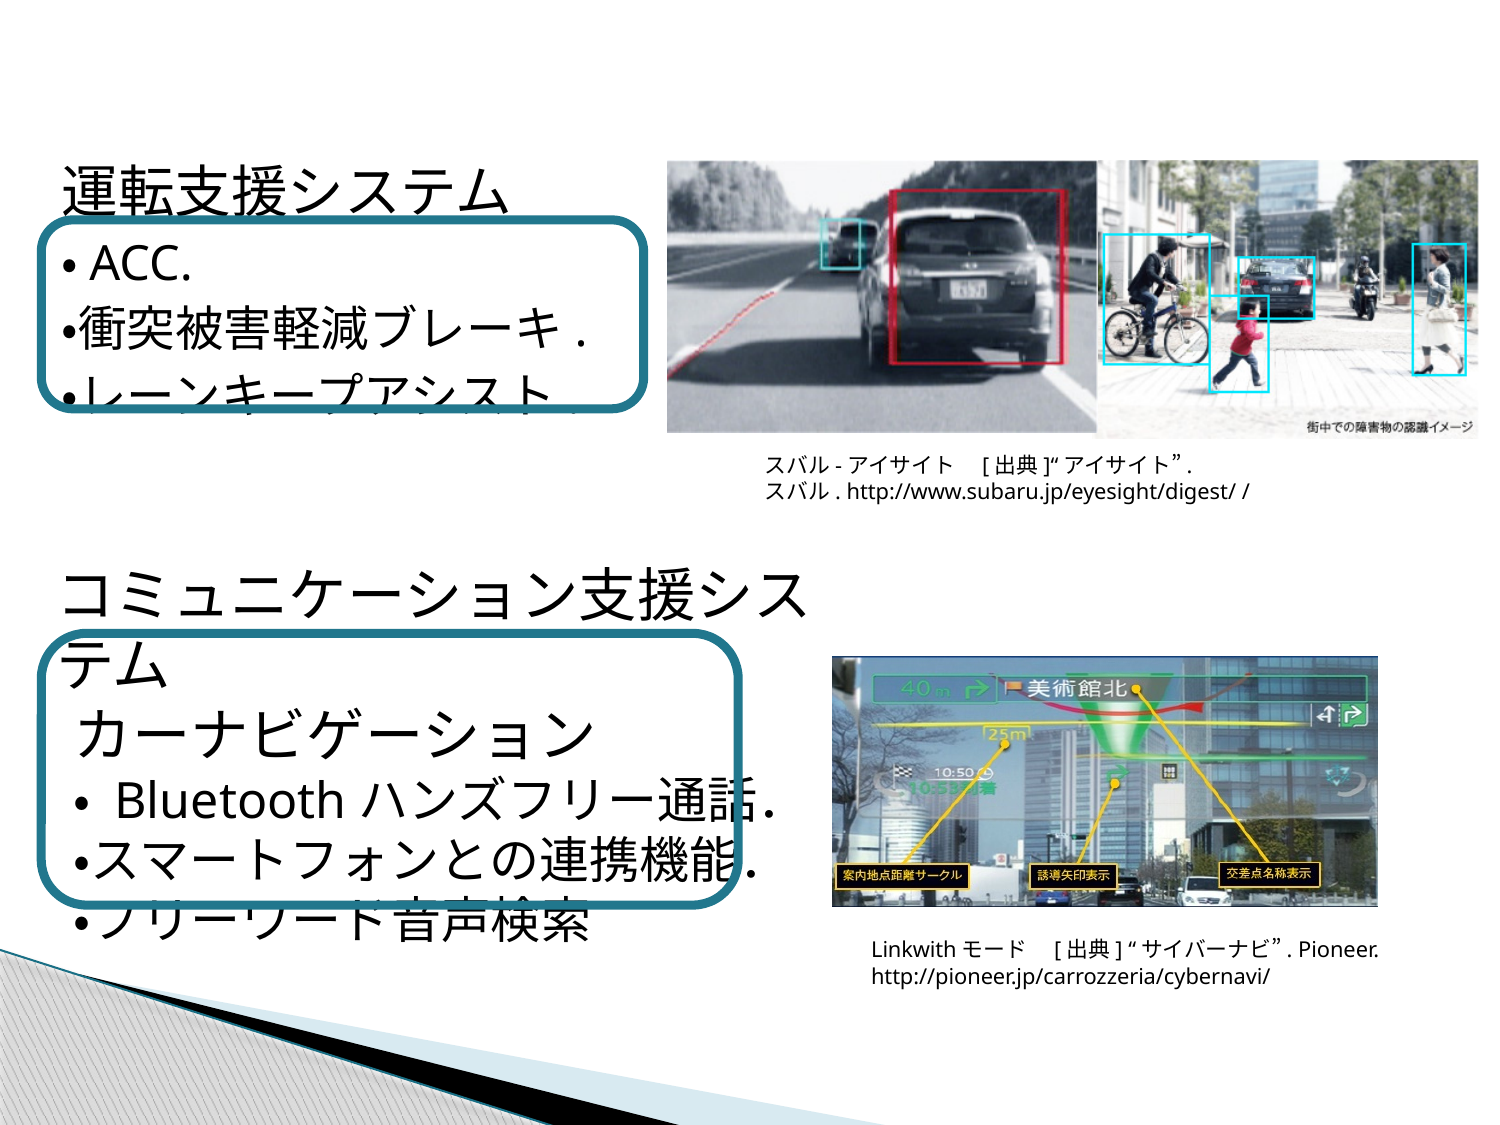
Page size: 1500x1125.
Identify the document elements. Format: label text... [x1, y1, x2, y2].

list 運転支援システム ・ACC. ・衝突被害軽減ブレーキ. ・レーンキープアシスト. [29, 149, 739, 433]
text_box Linkwithモード [出典] “サイバーナビ”. Pioneer. http://pioneer.jp/carrozzeria/cybernavi/ [856, 928, 1477, 996]
text_box [36, 215, 649, 414]
text_box スバル-アイサイト [出典]“アイサイト”. スバル. http://www.subaru.jp/eyesight/digest/ / [750, 445, 1335, 538]
picture [667, 160, 1479, 439]
text_box コミュニケーション支援システム カーナビゲーション ・ Bluetoothハンズフリー通話． ・スマートフォンとの連携機能． ・フリーワード音声検索 [41, 550, 857, 1125]
picture [832, 656, 1379, 907]
text_box [36, 628, 743, 910]
